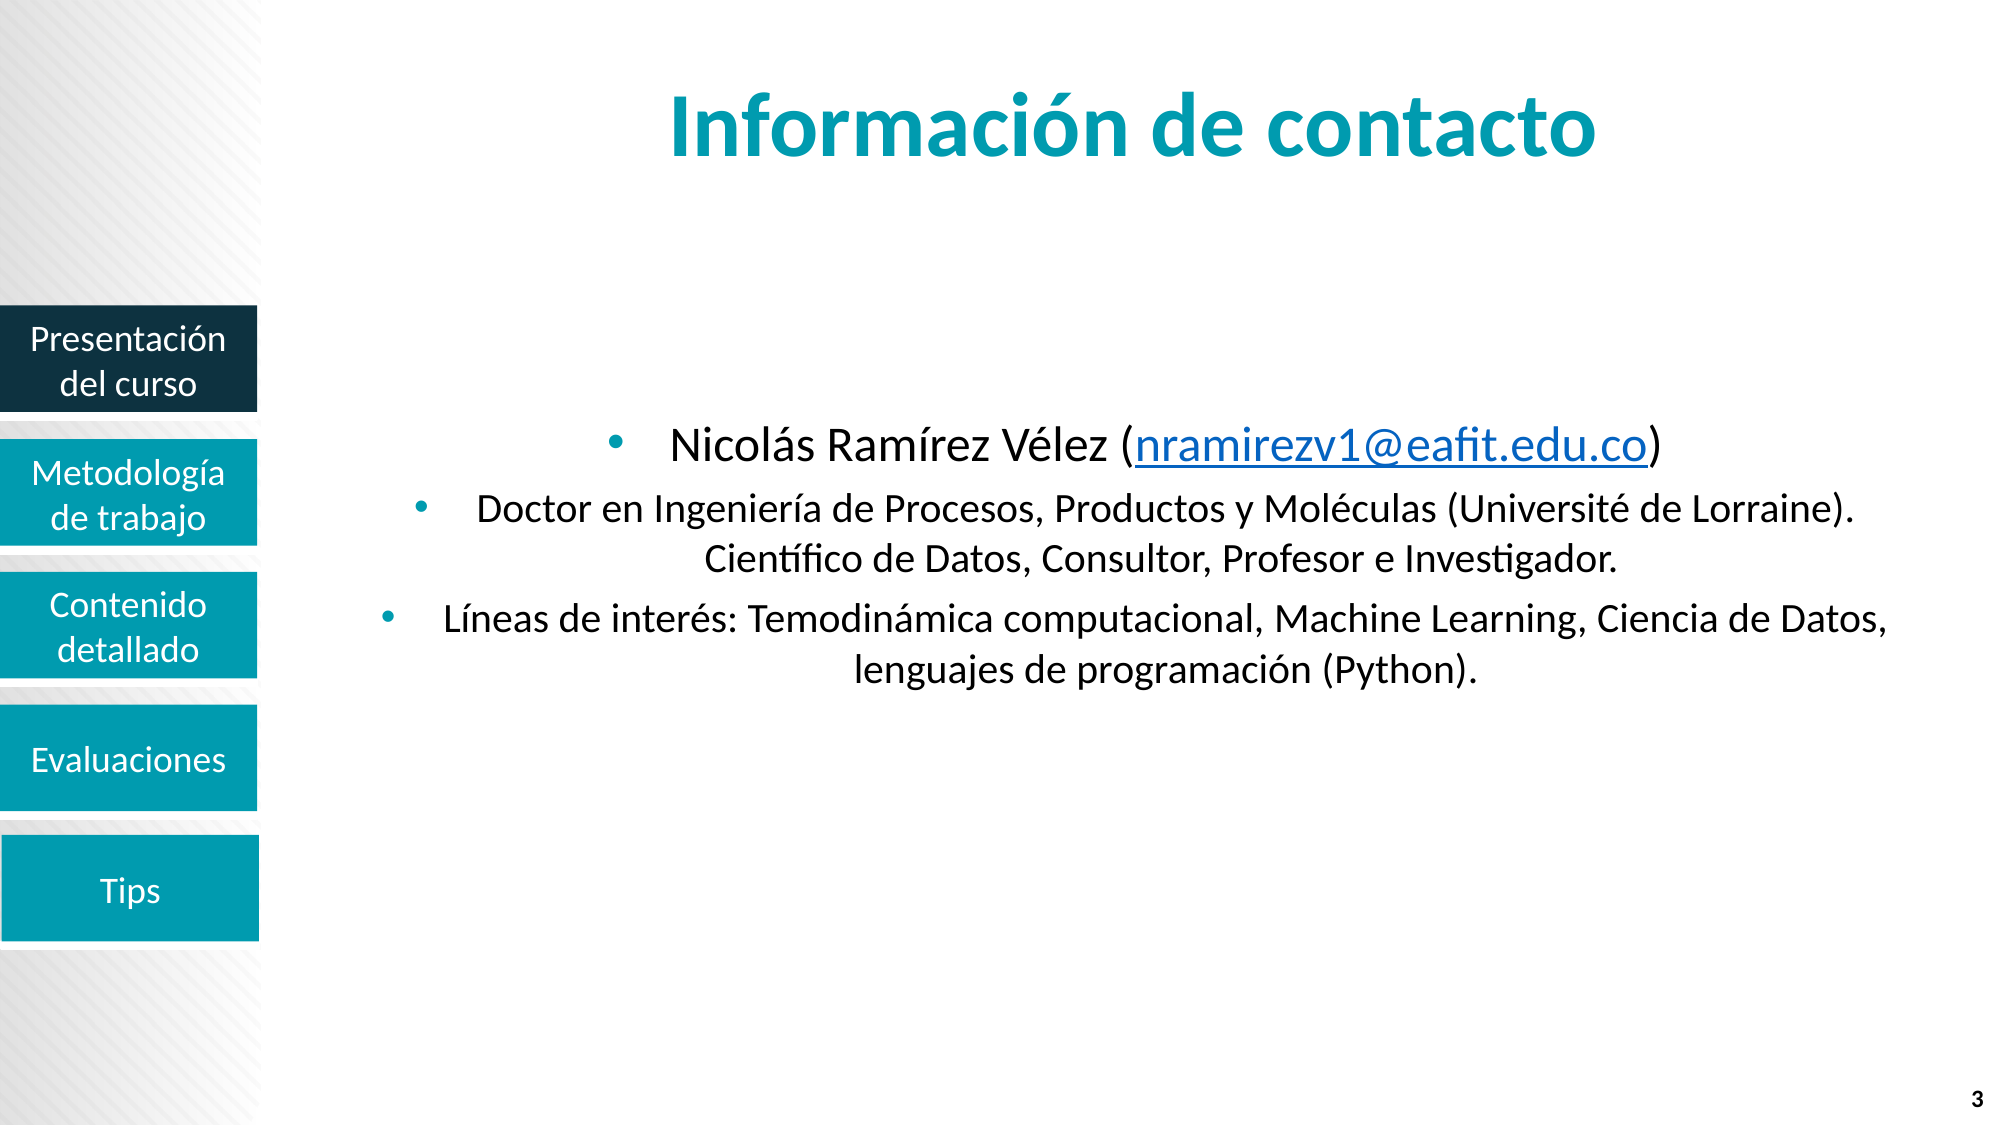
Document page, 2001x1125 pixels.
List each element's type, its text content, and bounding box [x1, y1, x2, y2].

title Información de contacto [340, 36, 1927, 204]
slide_number 3 [1921, 1072, 2000, 1124]
list Nicolás Ramírez Vélez (nramirezv1@eafit.edu.co) Doctor en Ingeniería de Procesos, Productos y Moléculas (Université de Lorraine). Científico de Datos, Consultor, Profesor e Investigador. Líneas de interés: Temodinámica computacional, Machine Learning, Ciencia de Datos, lenguajes de programación (Python). [335, 403, 1922, 815]
